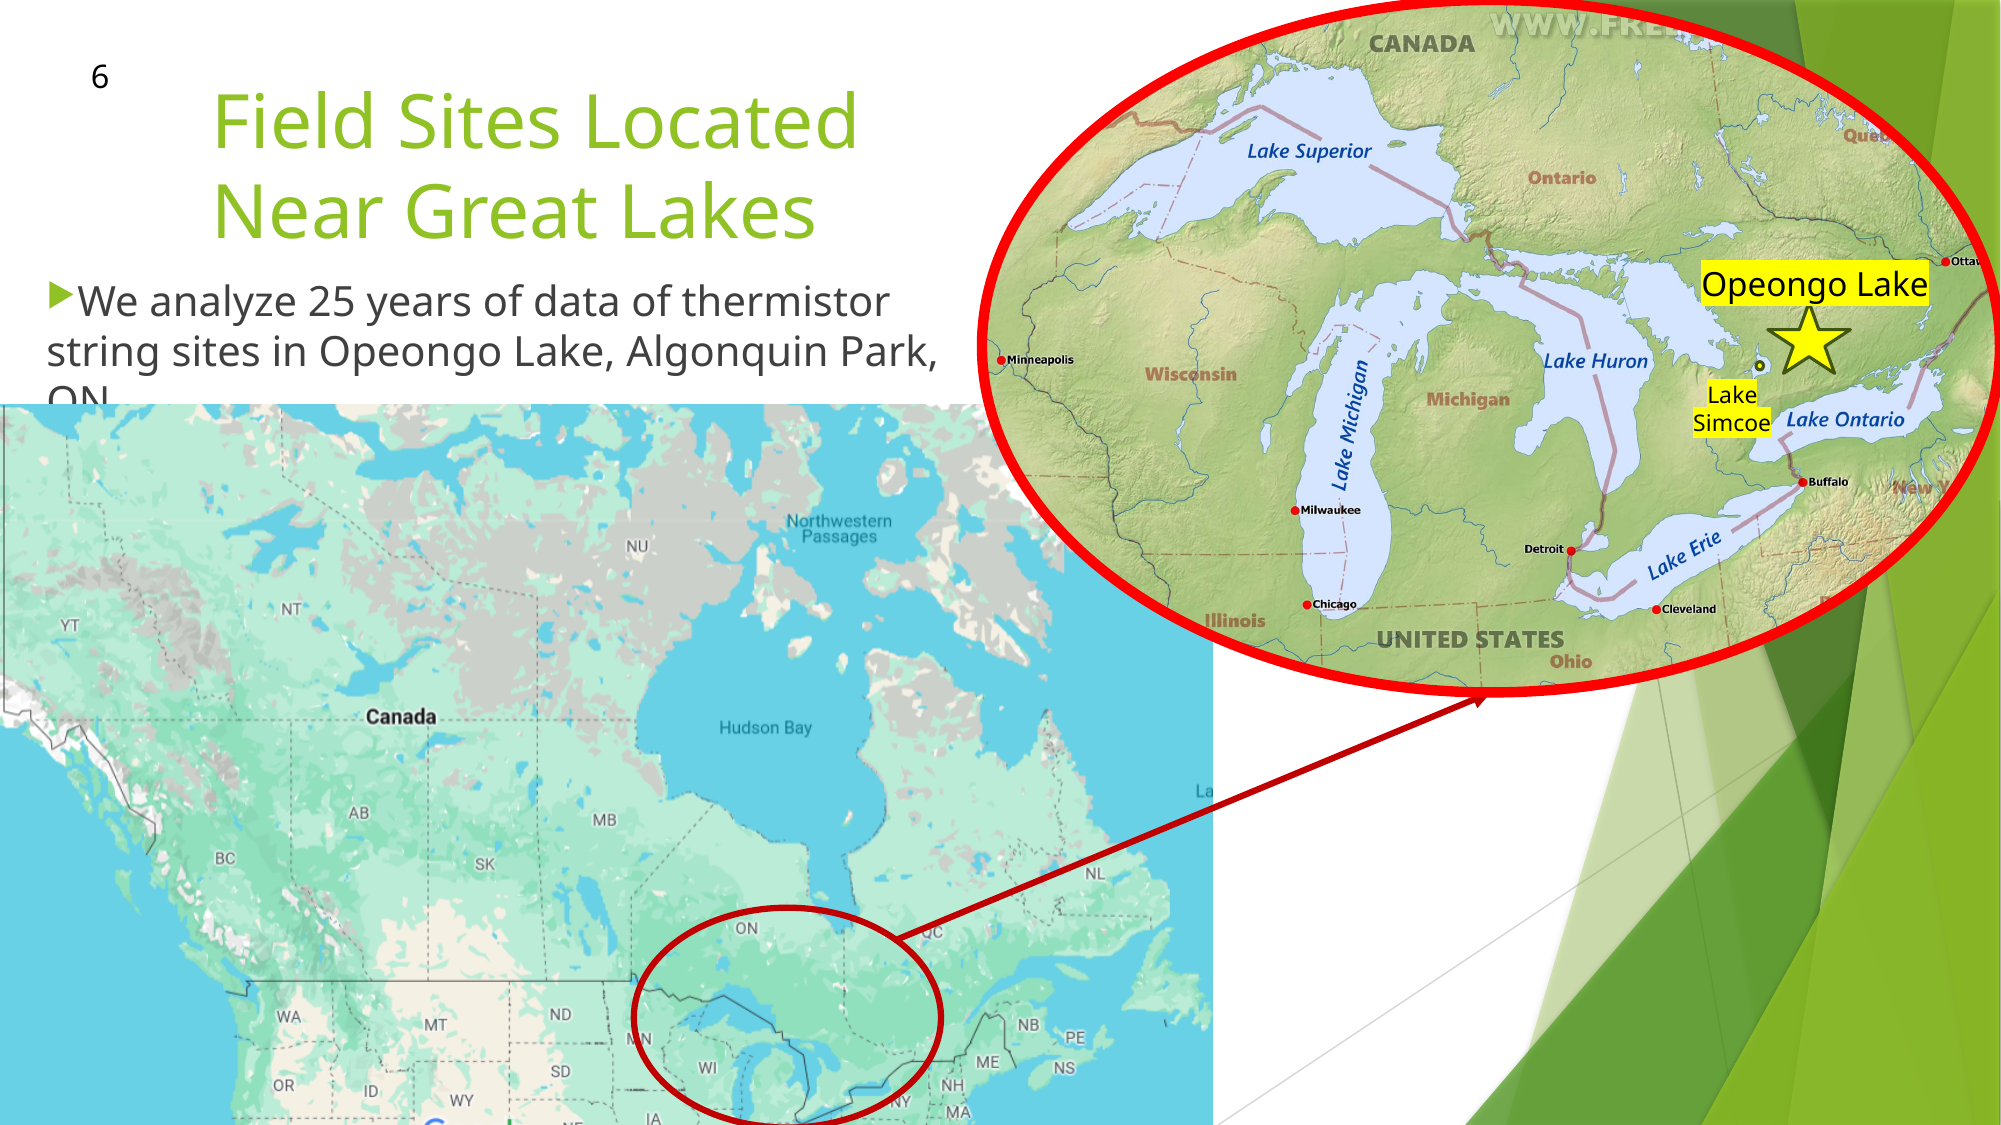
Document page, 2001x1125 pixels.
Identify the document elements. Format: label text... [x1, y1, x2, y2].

text_box We analyze 25 years of data of thermistor string sites in Opeongo Lake, Algonquin Park, ON [31, 267, 976, 403]
slide_number 6 [12, 48, 125, 108]
title Field Sites Located Near Great Lakes [196, 66, 976, 267]
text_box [895, 691, 1492, 941]
picture [0, 0, 2000, 1125]
